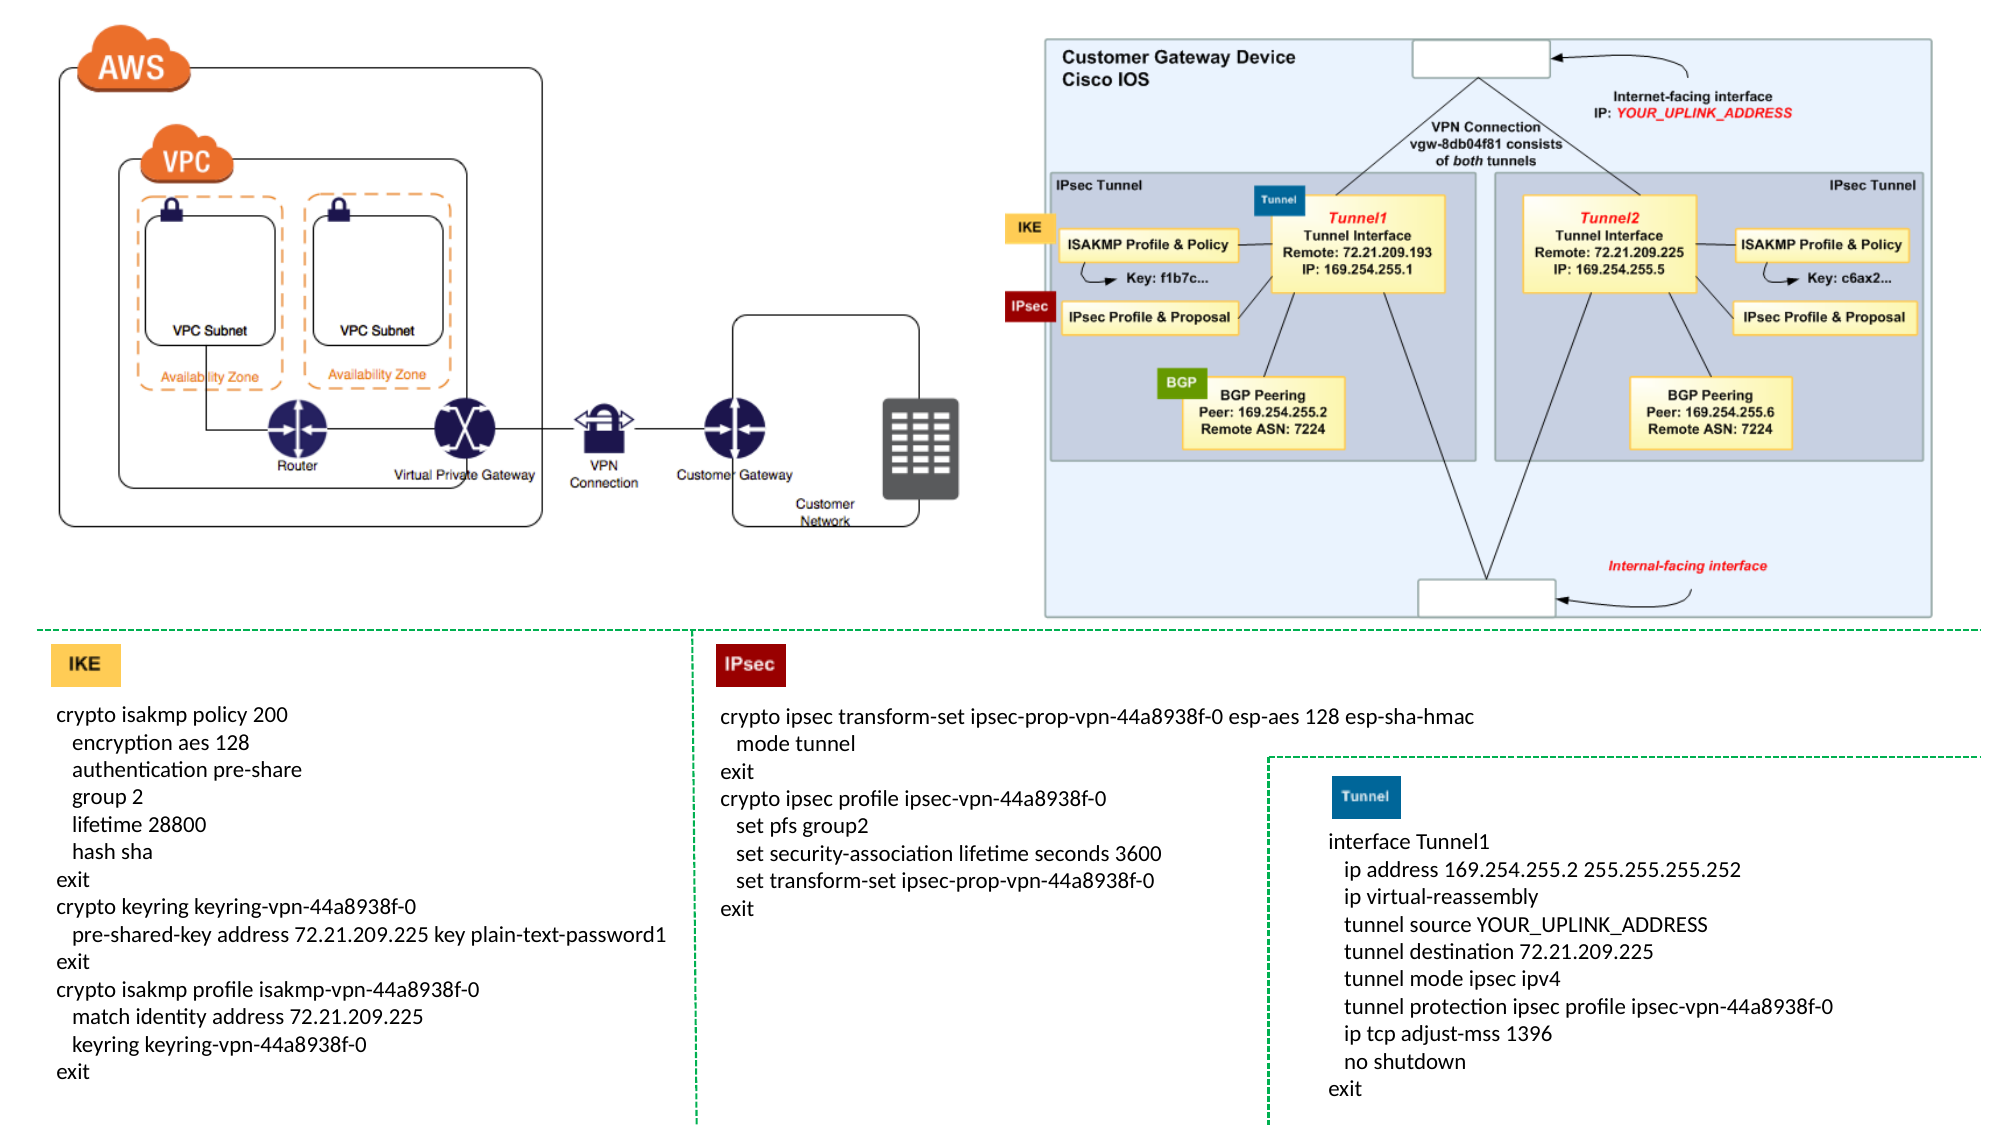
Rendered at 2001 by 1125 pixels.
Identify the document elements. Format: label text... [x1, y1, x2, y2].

picture [1342, 790, 1350, 801]
picture [716, 644, 786, 687]
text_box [692, 631, 697, 1125]
picture [1005, 20, 1933, 630]
picture [51, 644, 121, 687]
text_box interface Tunnel1 ip address 169.254.255.2 255.255.255.252 ip virtual-reassembly tunnel source YOUR_UPLINK_ADDRESS tunnel destination 72.21.209.225 tunnel mode ipsec ipv4 tunnel protection ipsec profile ipsec-vpn-44a8938f-0 ip tcp adjust-mss 1396 no shutdown exit [1313, 819, 1880, 1109]
picture [51, 20, 961, 538]
picture [1351, 794, 1367, 801]
text_box crypto ipsec transform-set ipsec-prop-vpn-44a8938f-0 esp-aes 128 esp-sha-hmac mode tunnel exit crypto ipsec profile ipsec-vpn-44a8938f-0 set pfs group2 set security-association lifetime seconds 3600 set transform-set ipsec-prop-vpn-44a8938f-0 exit [705, 693, 1706, 929]
picture [1370, 791, 1388, 801]
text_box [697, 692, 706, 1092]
text_box crypto isakmp policy 200 encryption aes 128 authentication pre-share group 2 lifetime 28800 hash sha exit crypto keyring keyring-vpn-44a8938f-0 pre-shared-key address 72.21.209.225 key plain-text-password1 exit crypto isakmp profile isakmp-vpn-44a8938f-0 match identity address 72.21.209.225 keyring keyring-vpn-44a8938f-0 exit [41, 692, 692, 1092]
